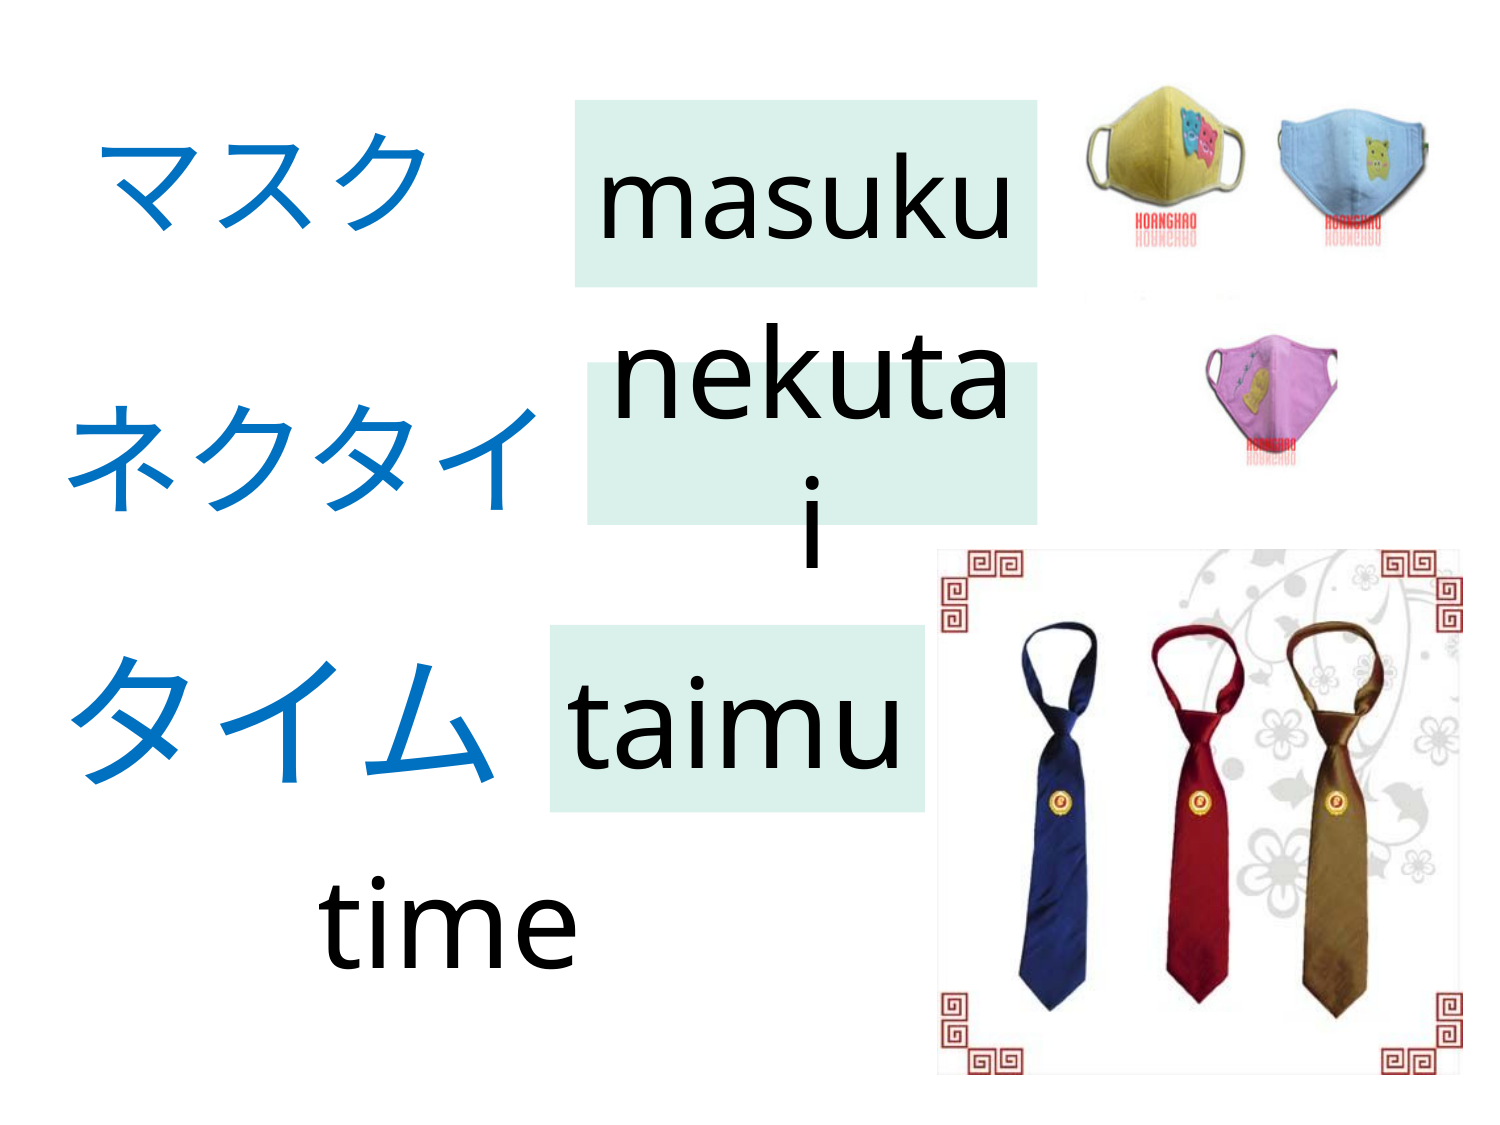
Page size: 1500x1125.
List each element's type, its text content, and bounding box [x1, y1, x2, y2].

text_box masuku [574, 99, 1038, 288]
text_box ネクタイ [37, 362, 575, 550]
text_box time [249, 825, 650, 1013]
title マスク [75, 99, 525, 288]
text_box タイム [37, 624, 525, 813]
text_box nekutai [587, 362, 1038, 525]
text_box taimu [549, 624, 925, 813]
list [1062, 49, 1463, 513]
picture [937, 549, 1463, 1076]
